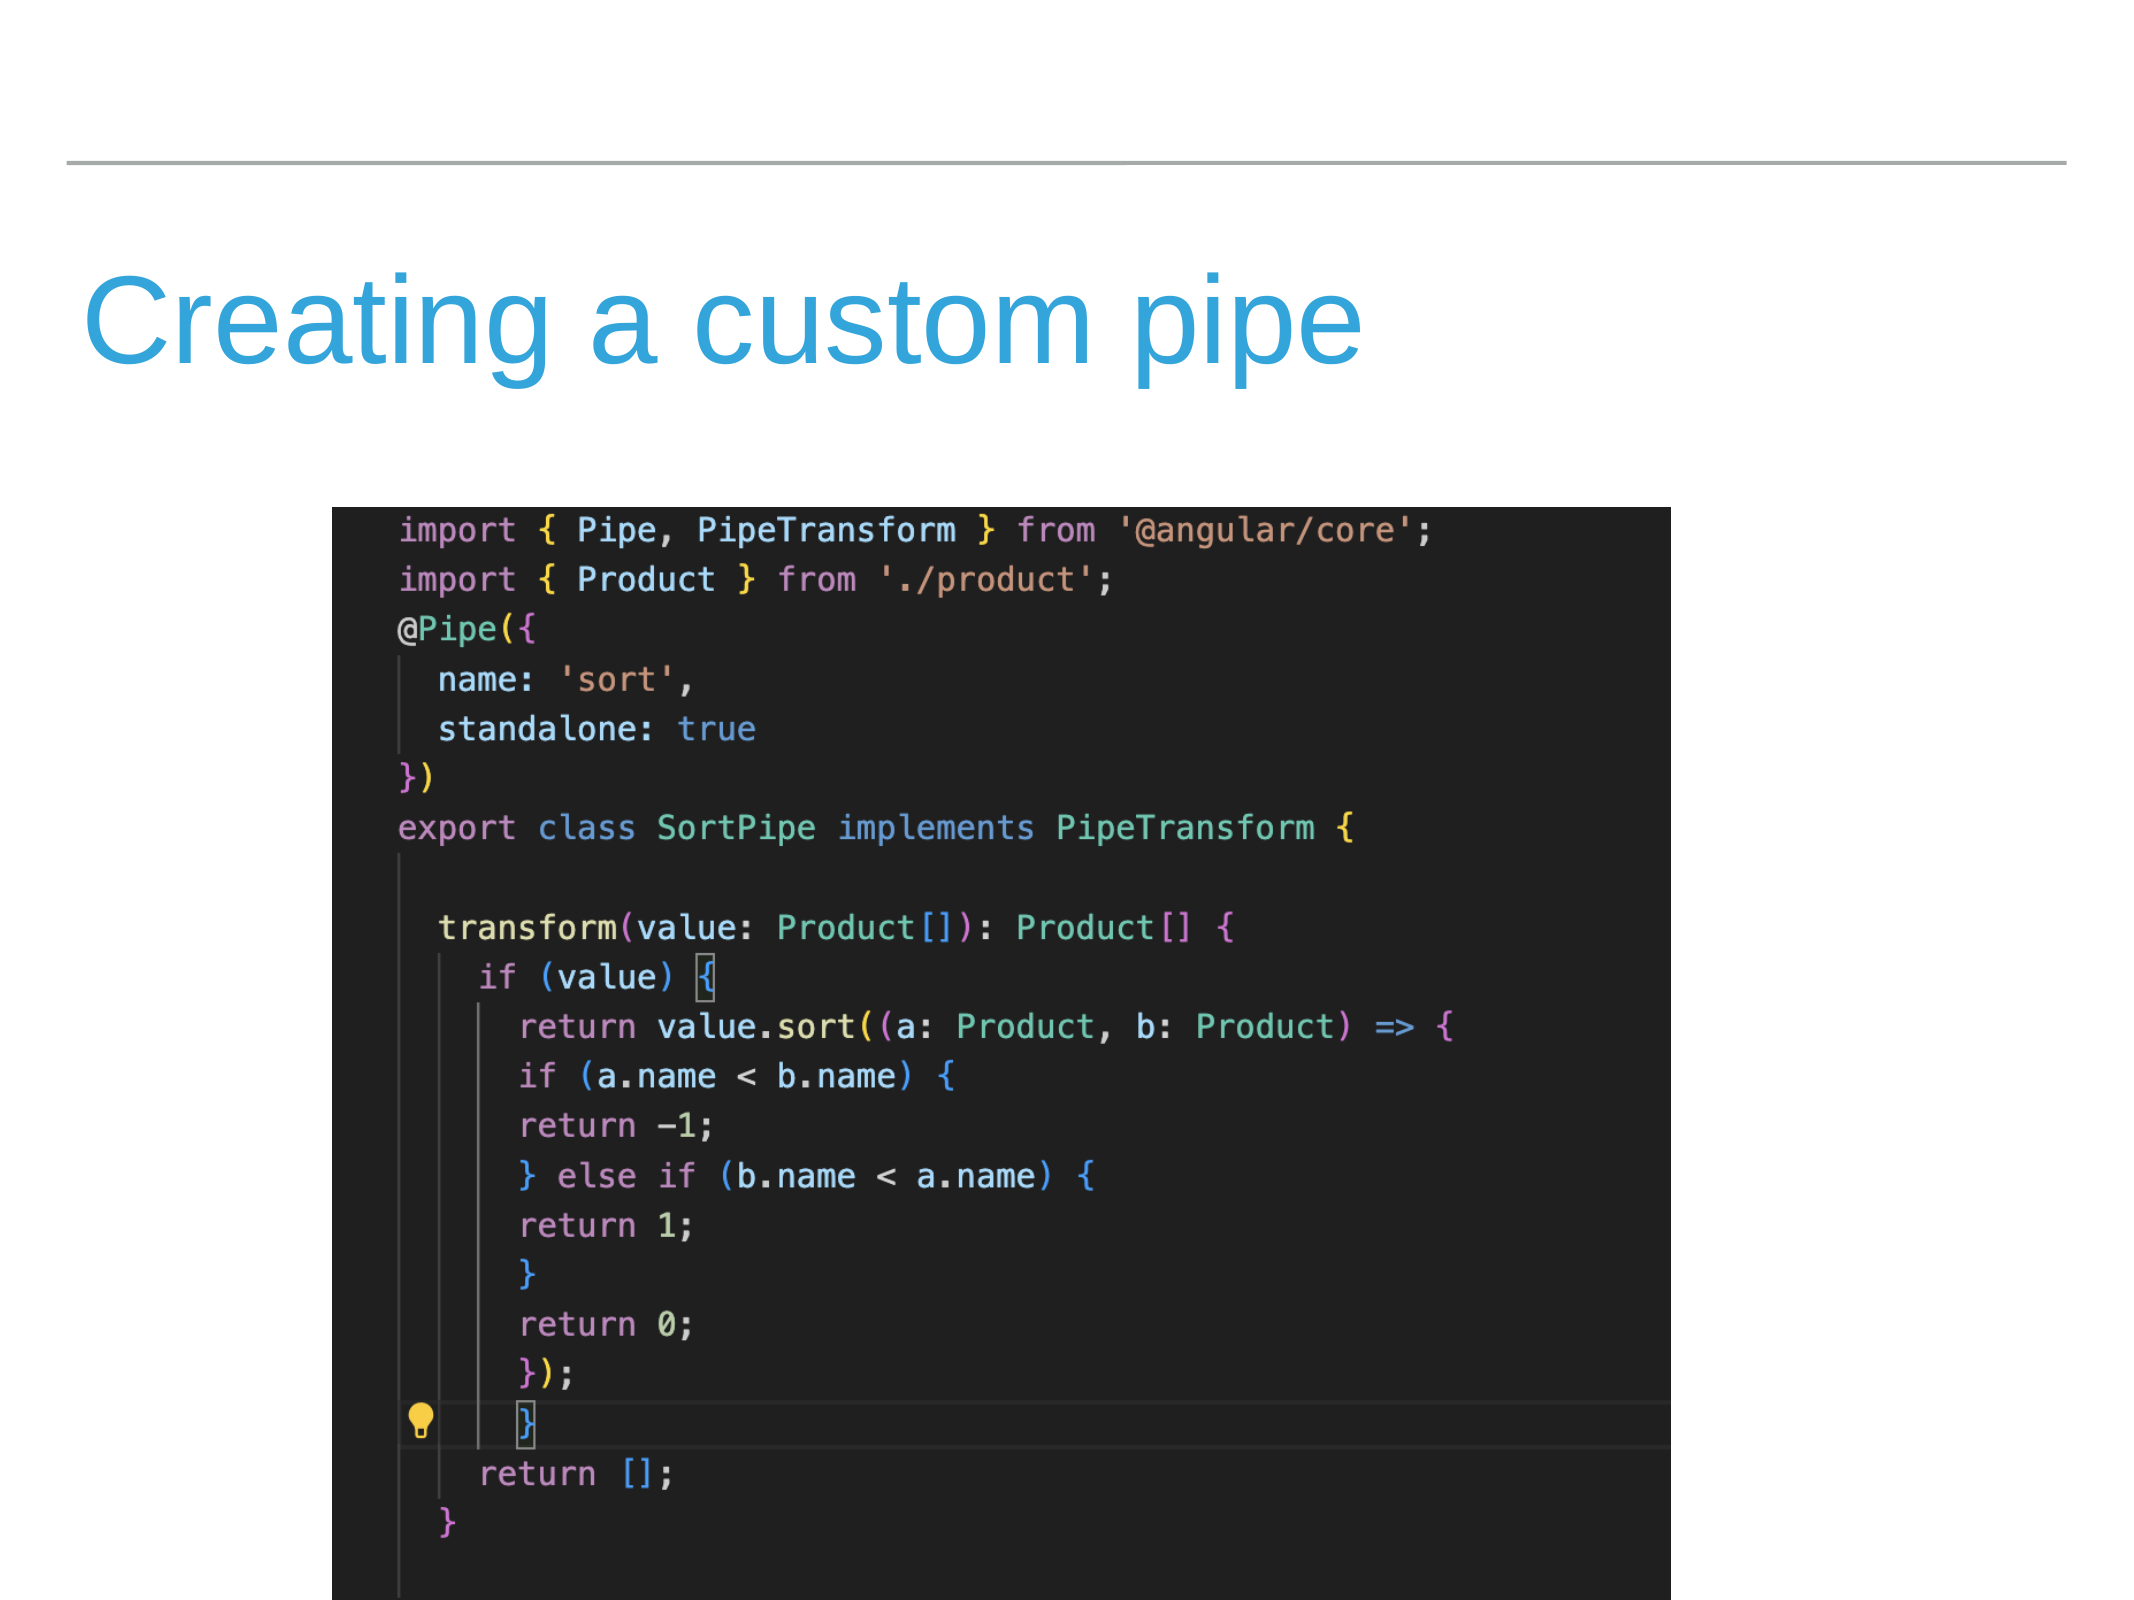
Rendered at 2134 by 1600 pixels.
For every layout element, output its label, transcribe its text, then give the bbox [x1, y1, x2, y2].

title Creating a custom pipe [66, 252, 2067, 371]
picture [332, 506, 1671, 1600]
